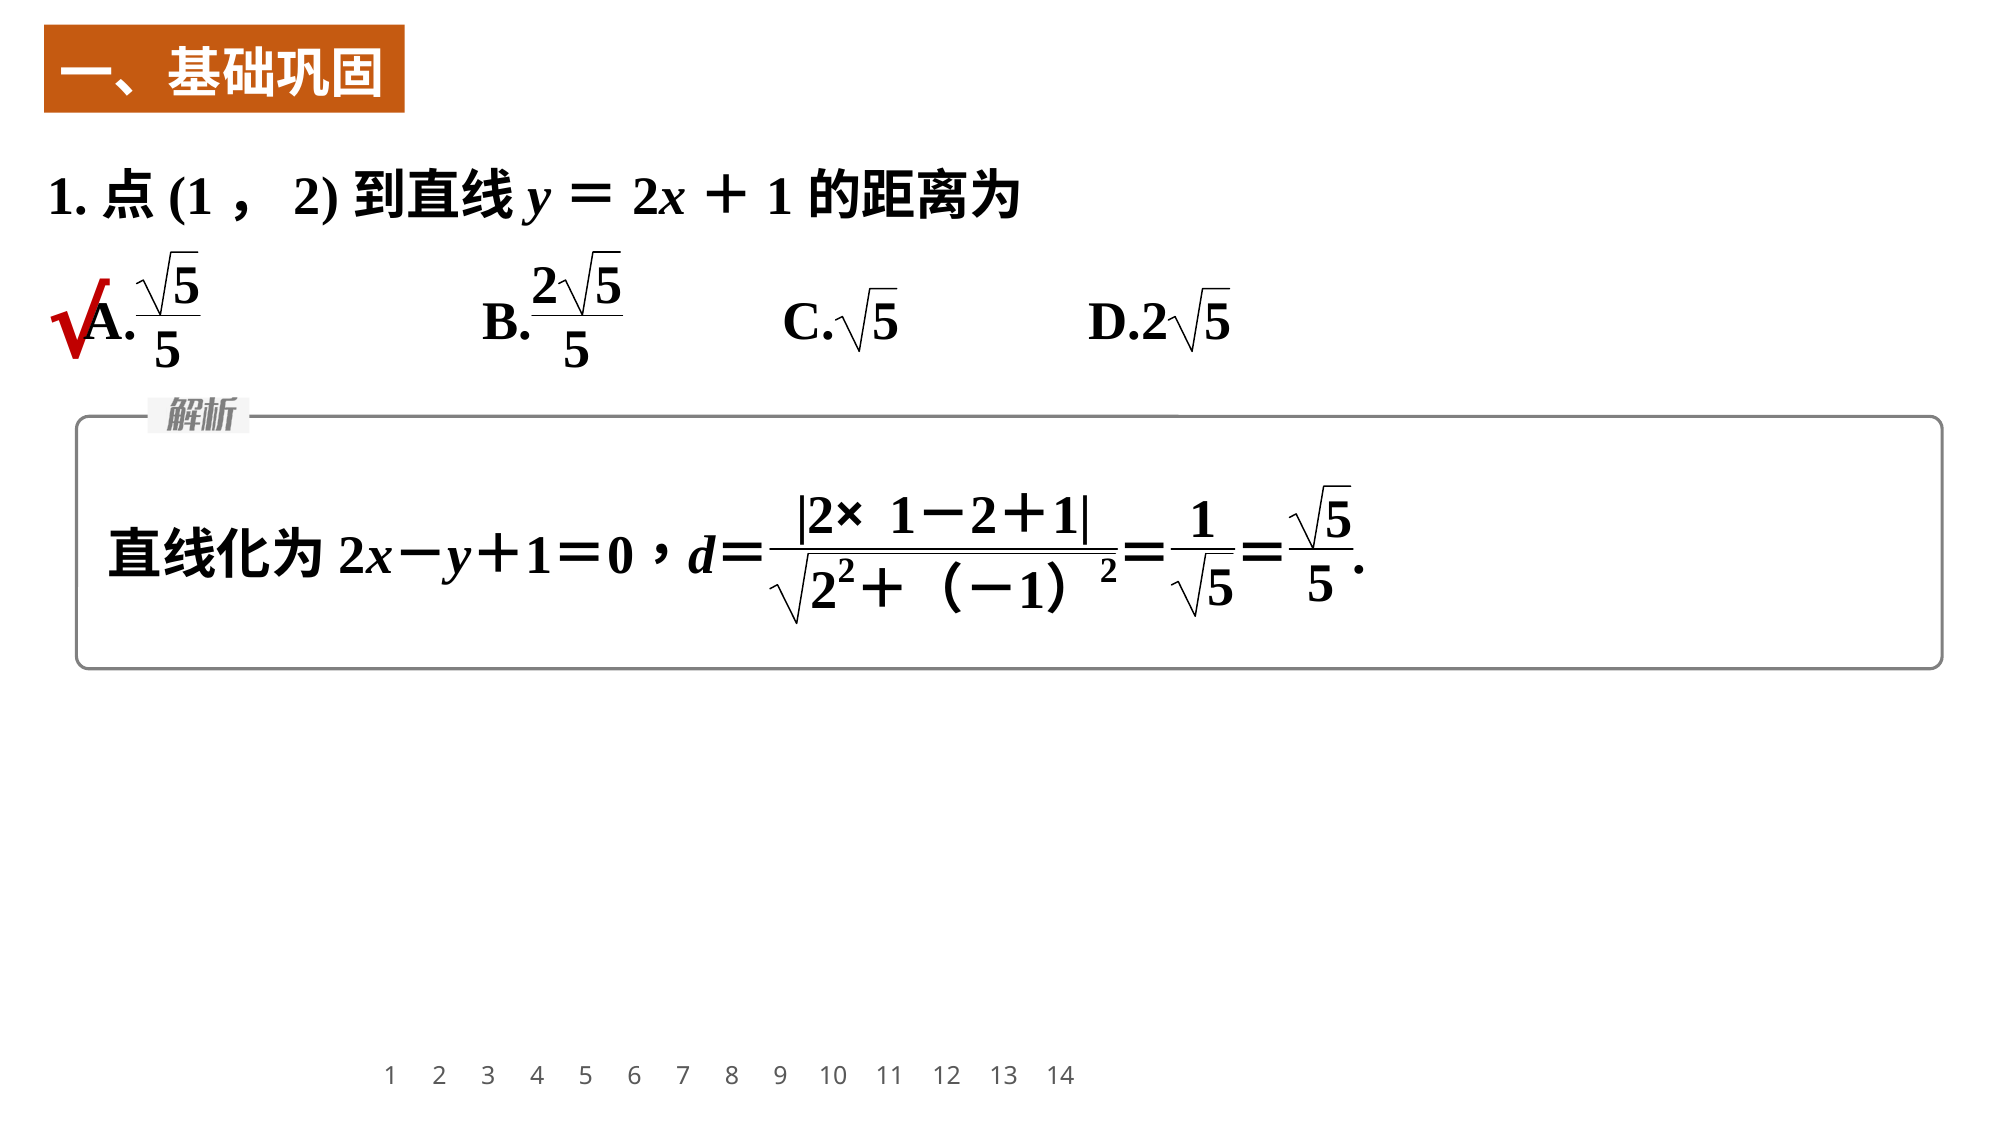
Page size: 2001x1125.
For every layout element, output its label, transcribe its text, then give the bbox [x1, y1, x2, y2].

text_box √ [32, 256, 83, 384]
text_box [107, 470, 1756, 634]
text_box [76, 397, 1943, 669]
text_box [83, 233, 1968, 419]
text_box 1.点(1，2)到直线y＝2x＋1的距离为 [32, 120, 1905, 233]
